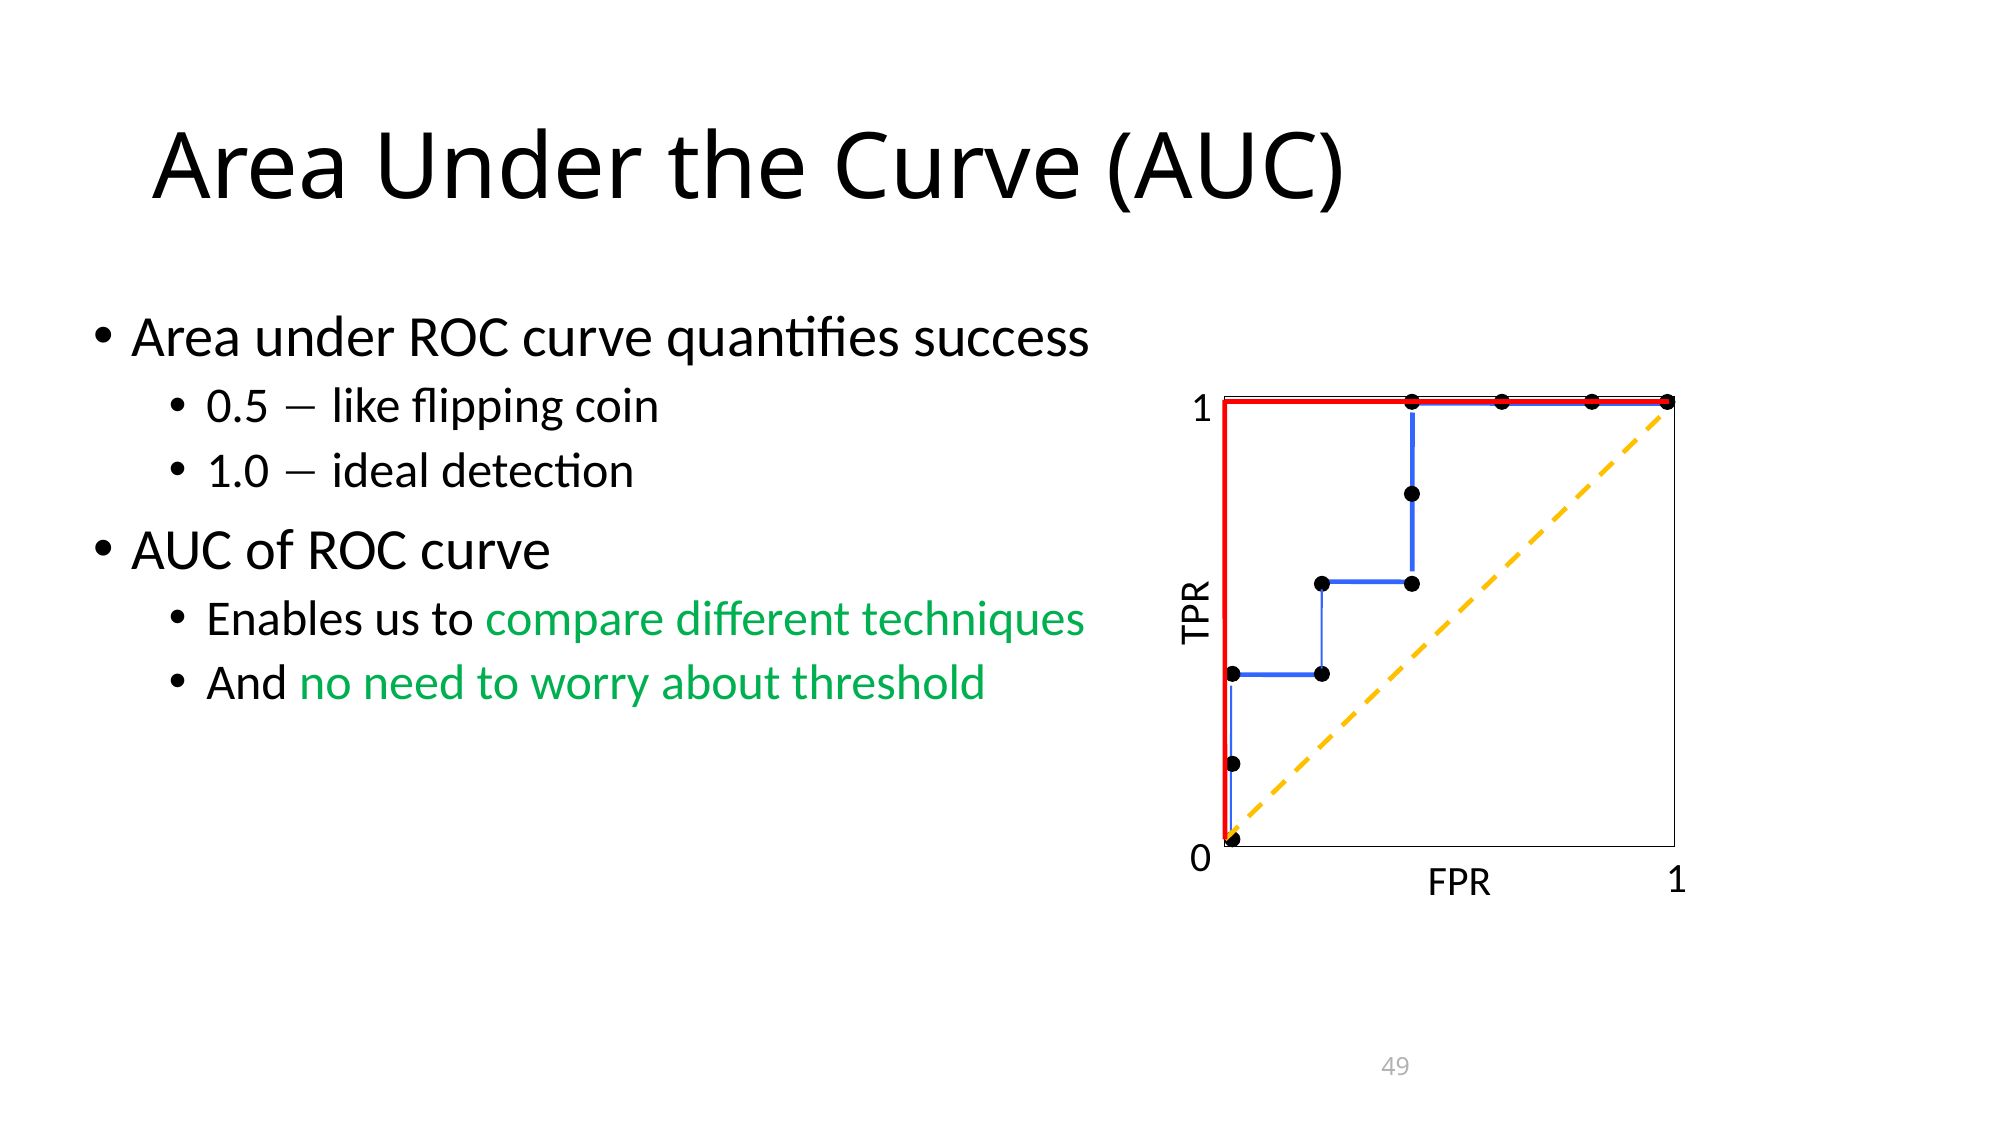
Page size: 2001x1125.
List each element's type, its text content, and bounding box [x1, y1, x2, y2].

text_box [1417, 404, 1497, 409]
text_box TPR [1159, 565, 1222, 661]
text_box [1237, 407, 1675, 847]
text_box FPR [1413, 847, 1507, 912]
text_box [1597, 404, 1662, 409]
text_box 1 [1651, 843, 1702, 909]
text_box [1225, 409, 1668, 840]
text_box [1659, 393, 1676, 410]
title Area Under the Curve (AUC) [137, 59, 1863, 278]
text_box [1542, 404, 1587, 409]
text_box [1228, 404, 1407, 409]
text_box [1494, 404, 1510, 409]
text_box [1584, 404, 1600, 409]
text_box 1 [1176, 371, 1227, 437]
text_box [1224, 840, 1241, 848]
list Area under ROC curve quantifies success 0.5  like flipping coin 1.0  ideal detection AUC of ROC curve Enables us to compare different techniques And no need to worry about threshold [78, 298, 1122, 1049]
text_box [1404, 393, 1420, 399]
text_box [1507, 404, 1541, 409]
text_box [1404, 404, 1420, 409]
text_box [1494, 393, 1510, 399]
text_box 0 [1175, 821, 1227, 887]
slide_number 49 [1074, 1037, 1425, 1098]
text_box [1584, 393, 1600, 399]
